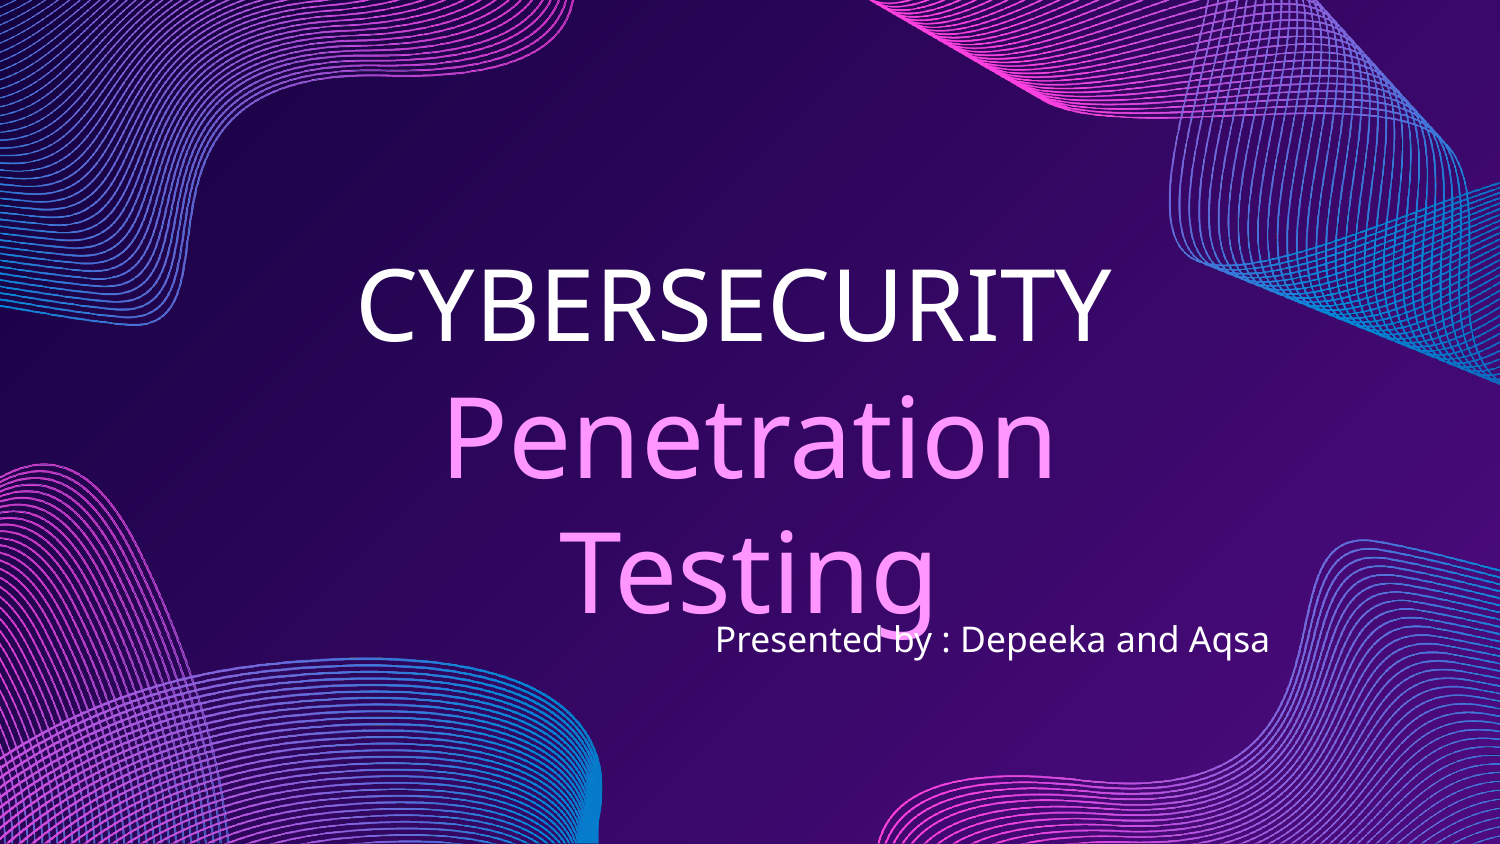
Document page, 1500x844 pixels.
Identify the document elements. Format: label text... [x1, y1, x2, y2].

picture [0, 0, 1500, 844]
title CYBERSECURITY Penetration Testing [331, 205, 1169, 580]
subtitle Presented by : Depeeka and Aqsa [647, 602, 1348, 674]
